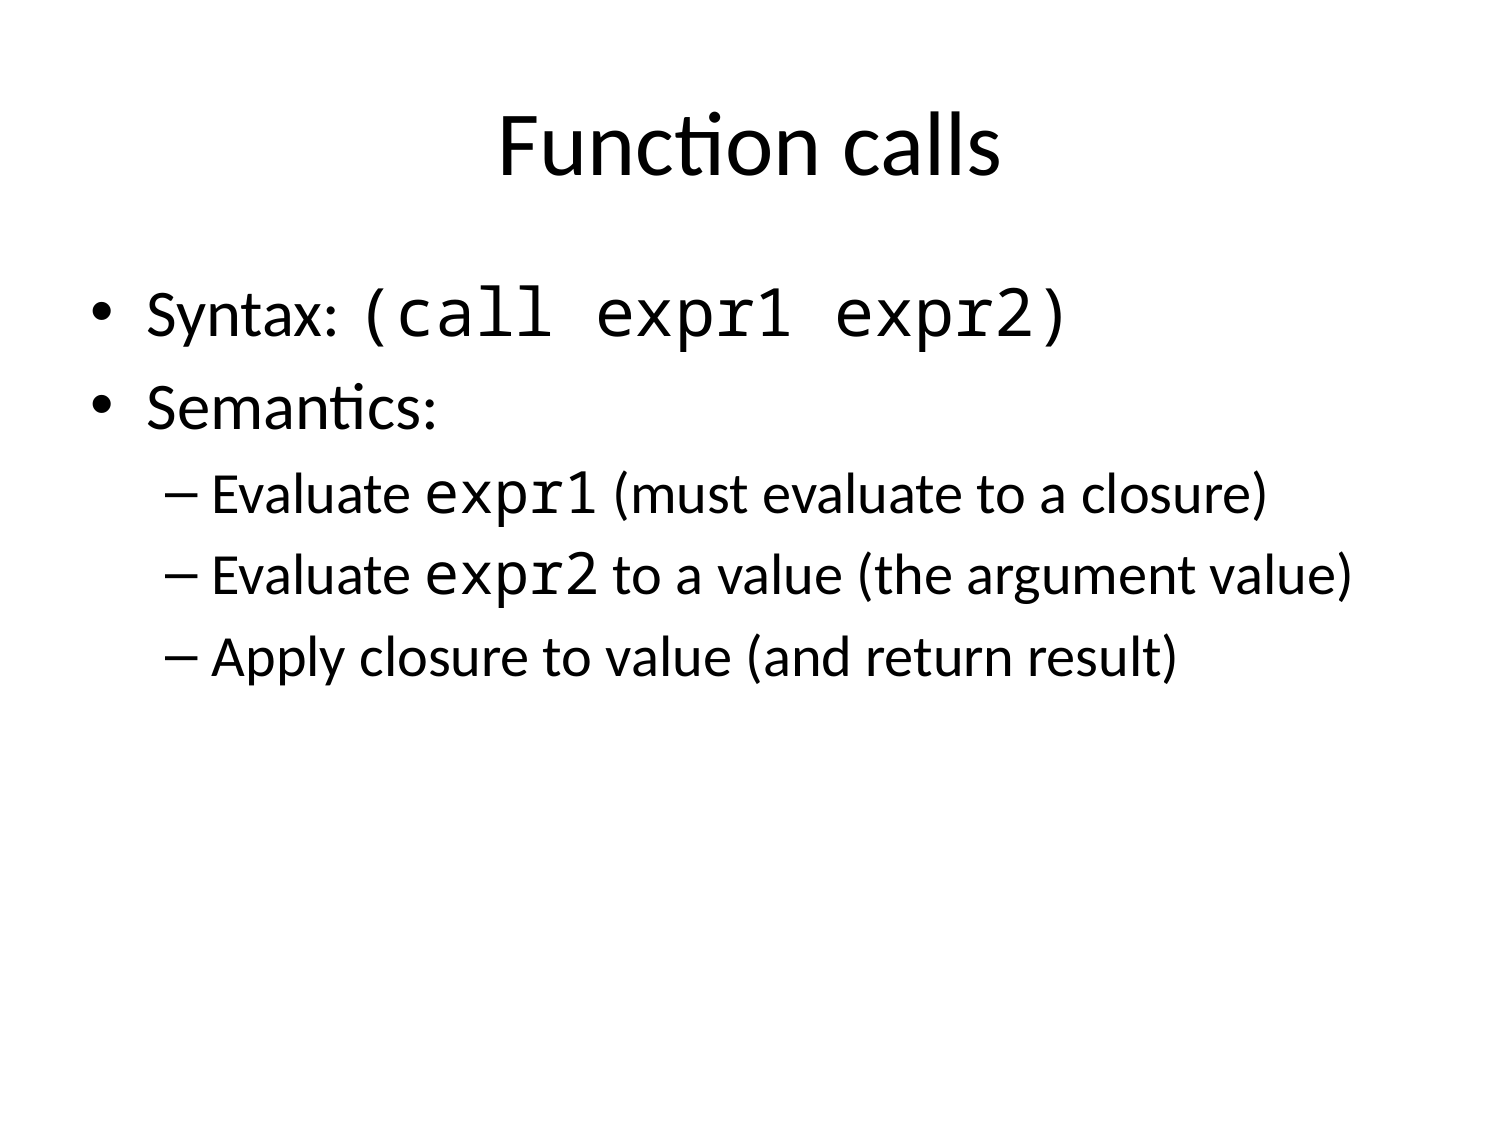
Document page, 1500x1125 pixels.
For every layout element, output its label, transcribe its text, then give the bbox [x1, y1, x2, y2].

list Syntax: (call expr1 expr2) Semantics: Evaluate expr1 (must evaluate to a closure) Evaluate expr2 to a value (the argument value) Apply closure to value (and return result) [75, 262, 1425, 1005]
title Function calls [75, 45, 1425, 233]
